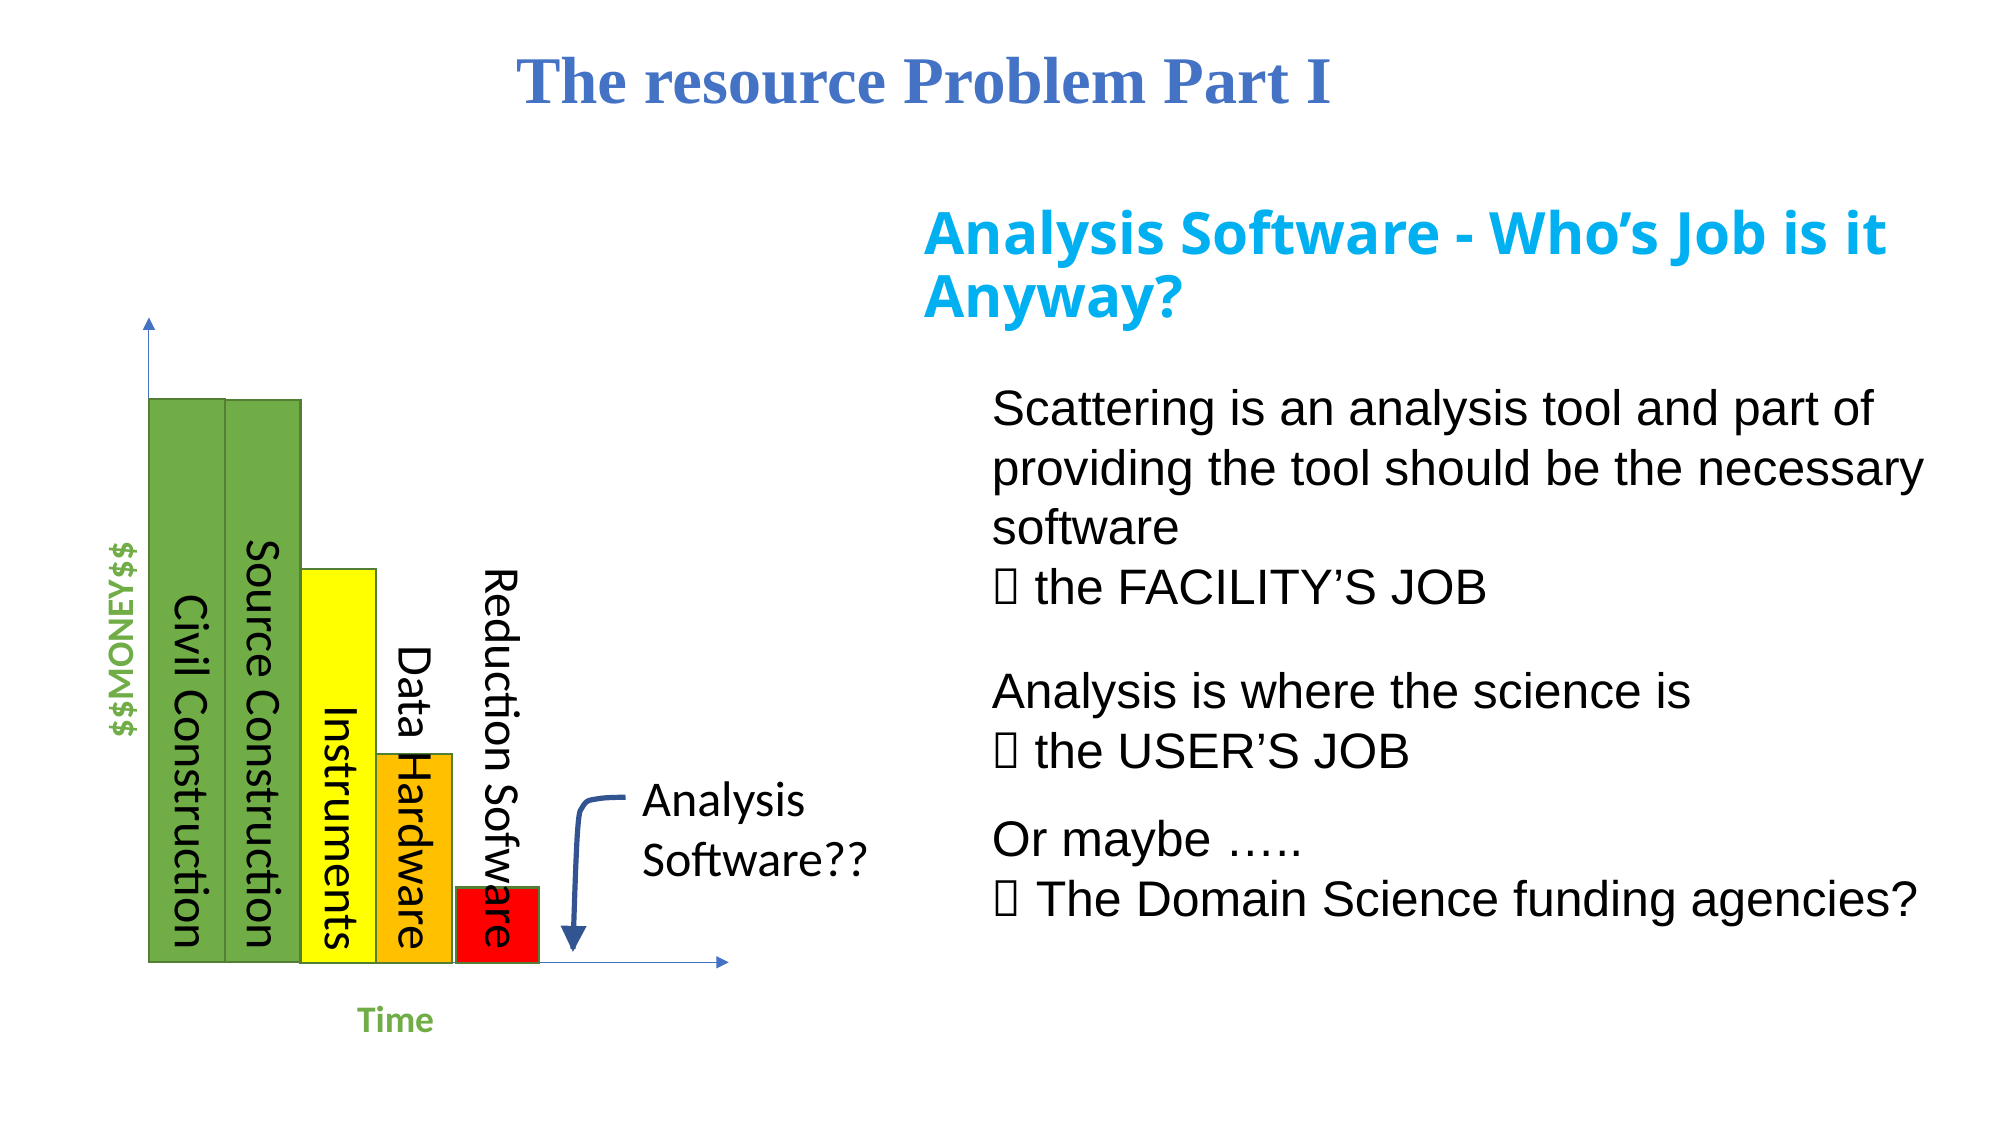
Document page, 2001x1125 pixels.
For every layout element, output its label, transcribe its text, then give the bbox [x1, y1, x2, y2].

text_box Scattering is an analysis tool and part of providing the tool should be the necessary software  the FACILITY’S JOB [984, 368, 2000, 622]
text_box Or maybe …..  The Domain Science funding agencies? [984, 798, 2000, 934]
text_box Analysis Software - Who’s Job is it Anyway? [924, 267, 1975, 331]
text_box The resource Problem Part I [501, 29, 1348, 125]
text_box Analysis is where the science is  the USER’S JOB [984, 651, 2000, 786]
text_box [88, 317, 887, 1049]
